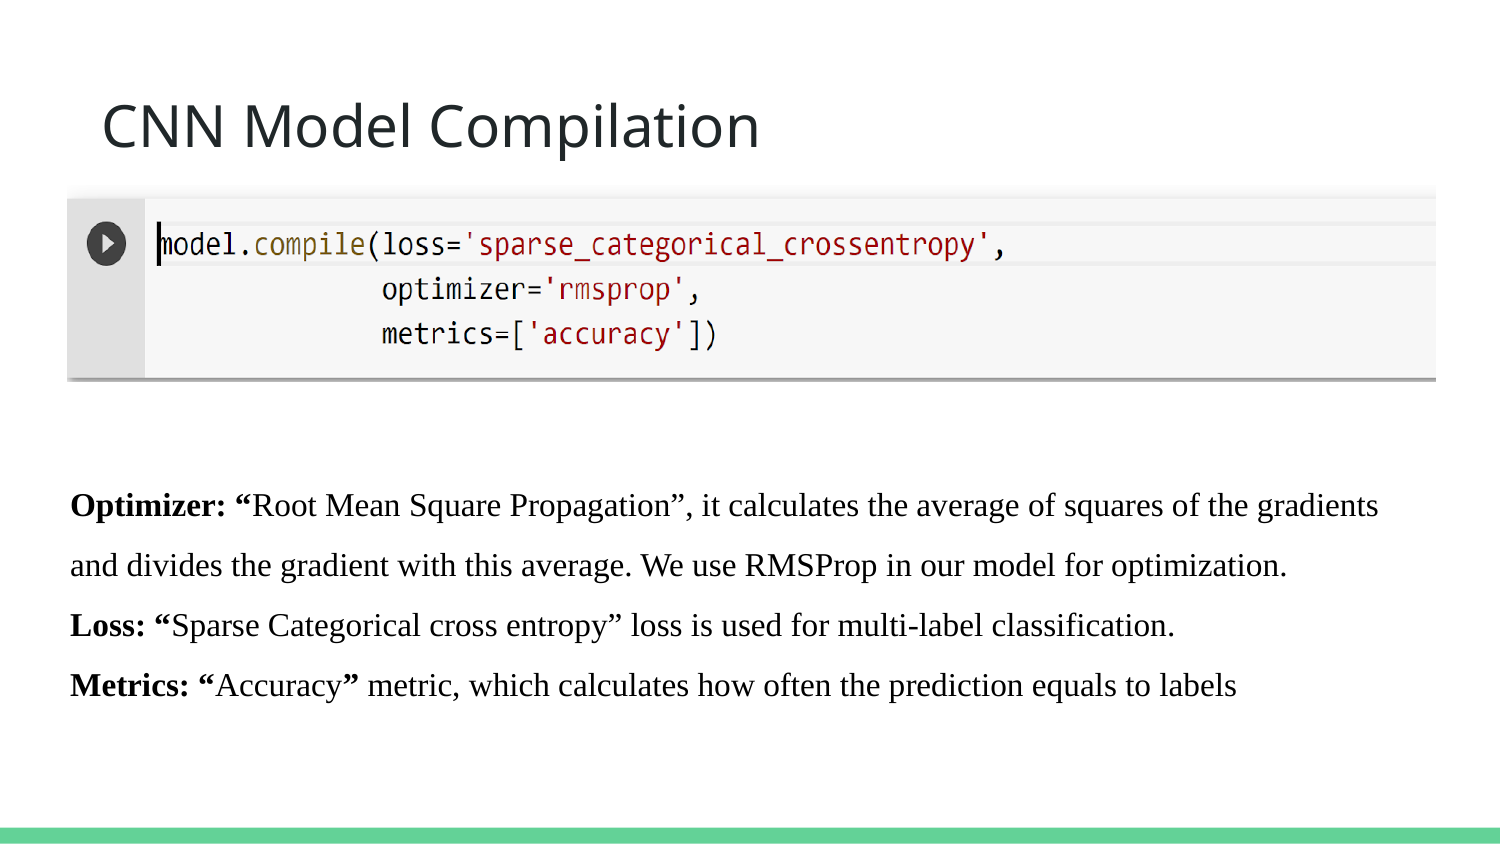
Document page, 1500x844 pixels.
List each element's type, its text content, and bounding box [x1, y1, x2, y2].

text_box Optimizer: “Root Mean Square Propagation”, it calculates the average of squares of the gradients and divides the gradient with this average. We use RMSProp in our model for optimization. Loss: “Sparse Categorical cross entropy” loss is used for multi-label classification. Metrics: “Accuracy” metric, which calculates how often the prediction equals to labels [55, 448, 1430, 729]
picture [67, 184, 1500, 382]
title CNN Model Compilation [86, 74, 1002, 166]
